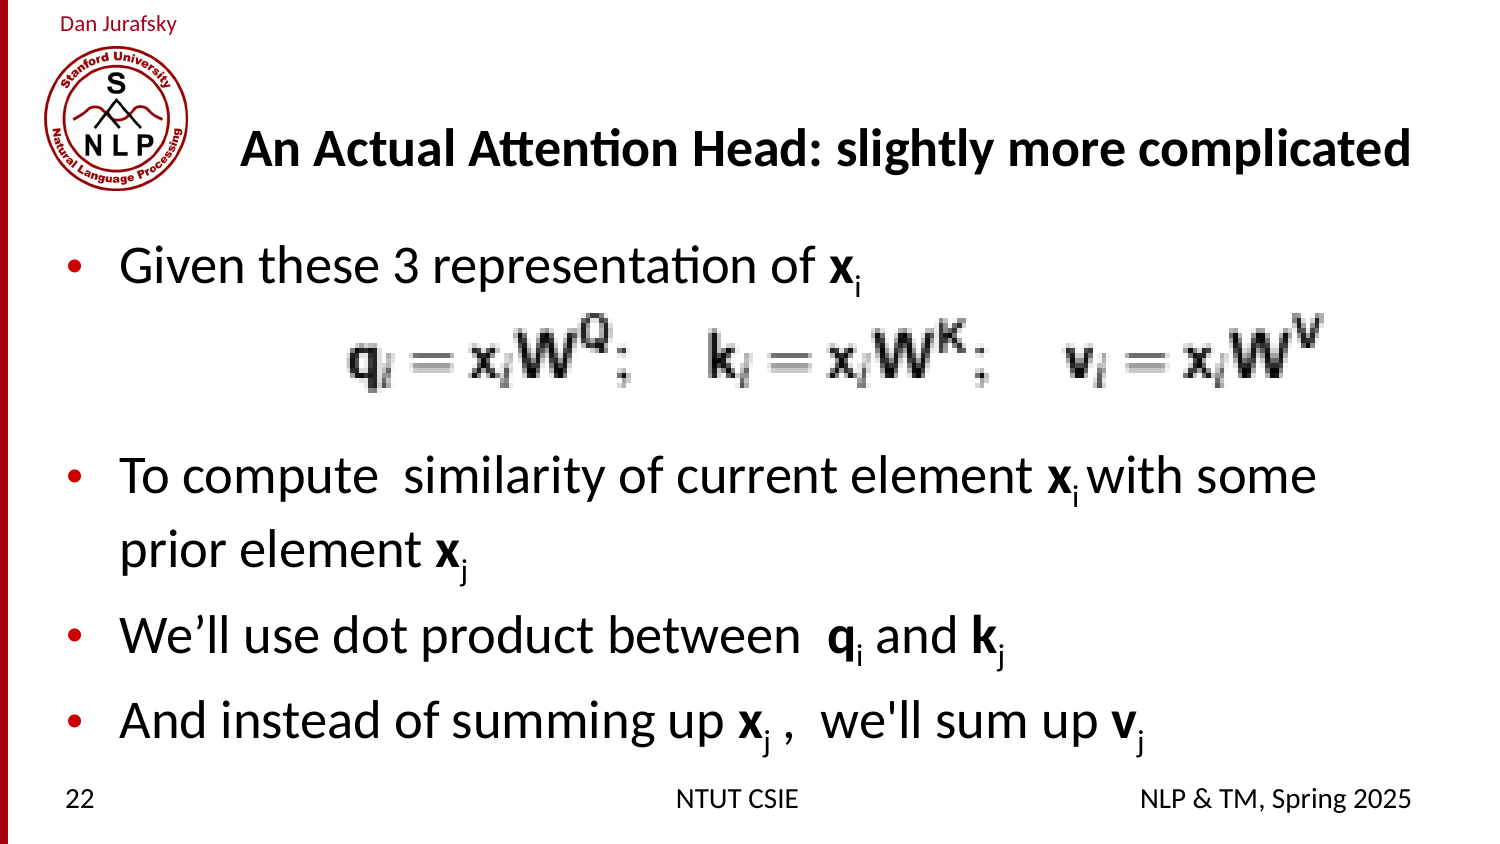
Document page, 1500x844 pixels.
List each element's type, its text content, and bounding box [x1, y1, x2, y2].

footer NTUT CSIE [499, 771, 976, 829]
list Given these 3 representation of xi To compute similarity of current element xi with some prior element xj We’ll use dot product between qi and kj And instead of summing up xj , we'll sum up vj [50, 221, 1450, 769]
picture [346, 309, 1329, 394]
slide_number 22 [49, 771, 376, 829]
picture [44, 46, 188, 191]
slide_number NLP & TM, Spring 2025 [1124, 771, 1451, 829]
title An Actual Attention Head: slightly more complicated [225, 62, 1450, 185]
